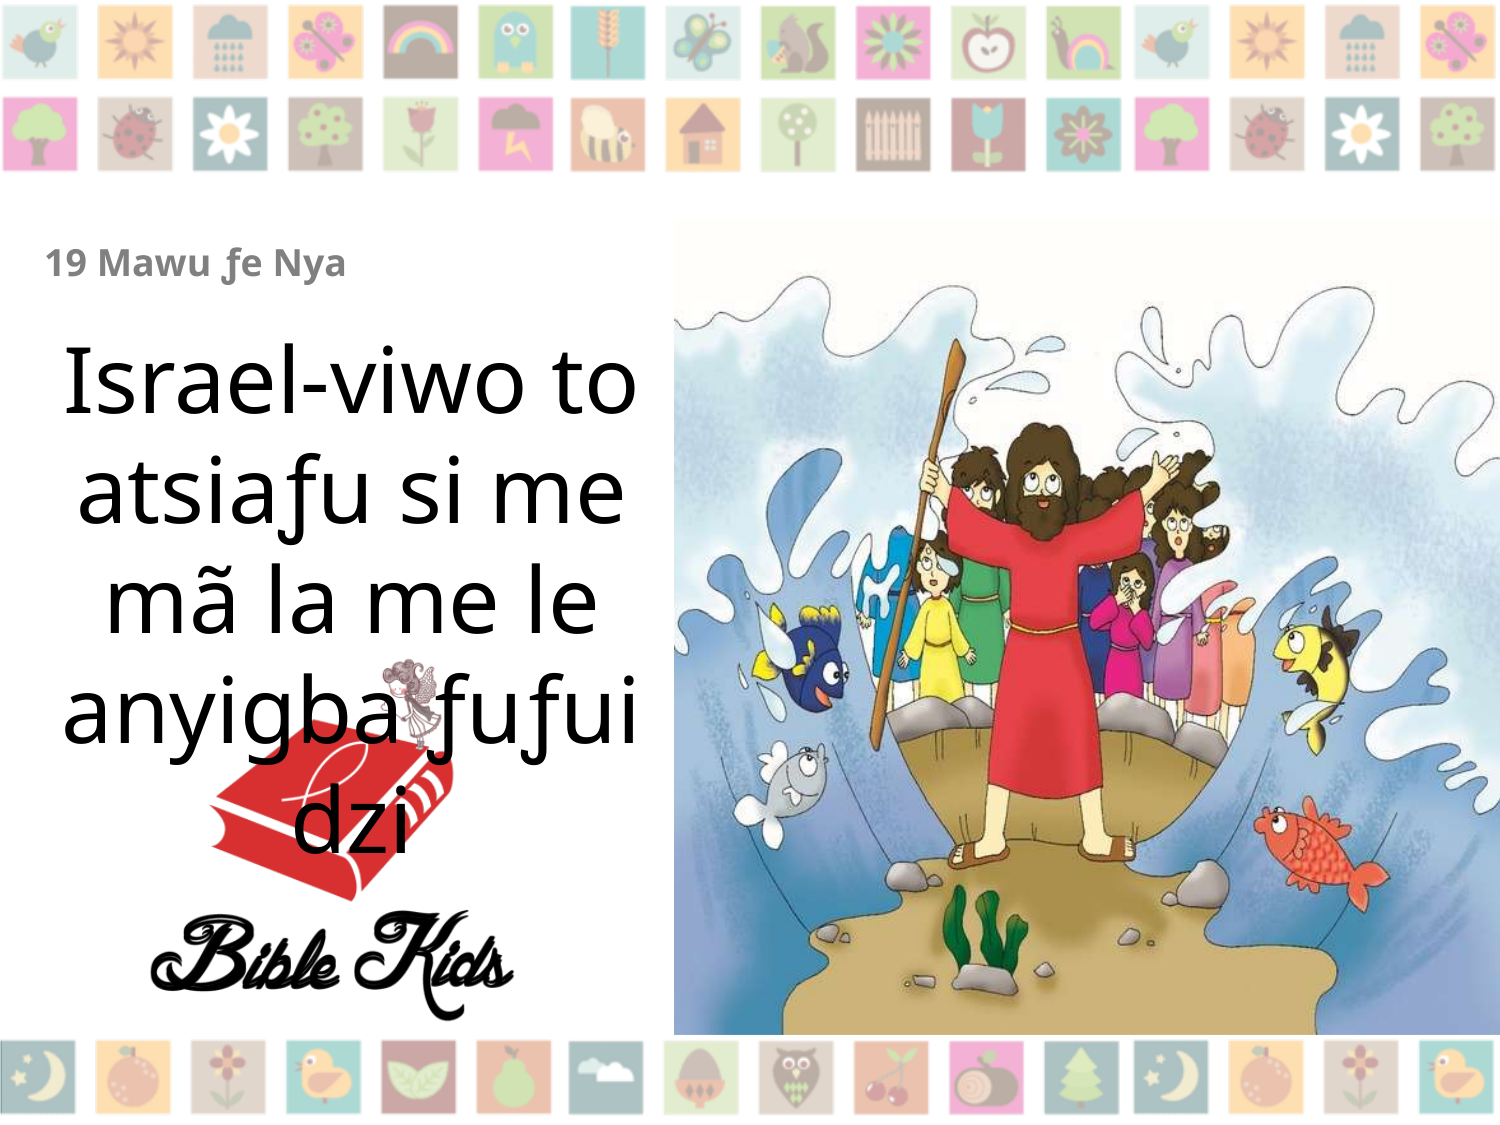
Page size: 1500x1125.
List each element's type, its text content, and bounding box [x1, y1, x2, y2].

picture [125, 621, 552, 1050]
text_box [0, 1028, 1500, 1118]
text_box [0, 3, 1500, 181]
picture [674, 219, 1500, 1028]
text_box Israel-viwo to atsiaƒu si me mã la me le anyigba ƒuƒui dzi [29, 314, 668, 879]
text_box 19 Mawu ƒe Nya [29, 231, 514, 292]
